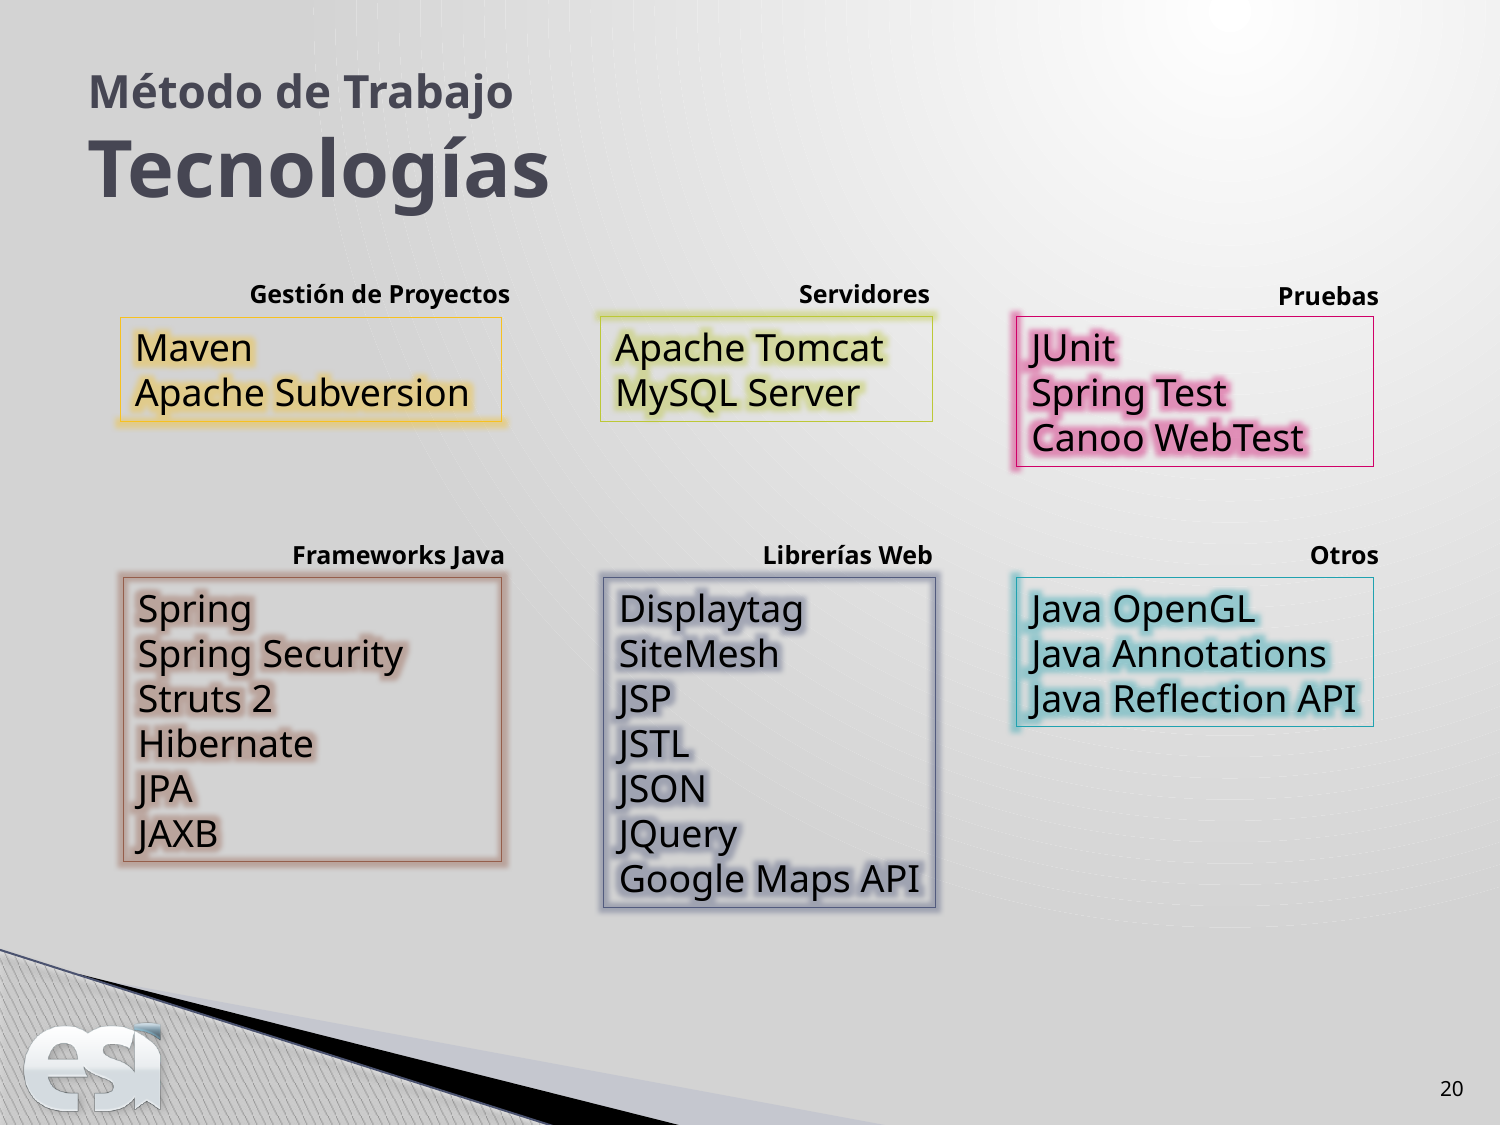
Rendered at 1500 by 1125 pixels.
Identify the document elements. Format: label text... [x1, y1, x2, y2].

text_box Gestión de Proyectos [234, 271, 526, 316]
text_box Frameworks Java [277, 531, 521, 577]
picture [17, 1017, 172, 1116]
text_box Librerías Web [747, 532, 948, 577]
text_box Otros [1294, 532, 1394, 577]
title Método de Trabajo Tecnologías [72, 44, 1423, 232]
text_box Pruebas [1263, 272, 1395, 318]
text_box Apache Tomcat MySQL Server [600, 316, 933, 422]
text_box Servidores [784, 271, 945, 316]
text_box JUnit Spring Test Canoo WebTest [1016, 316, 1374, 467]
slide_number 20 [1418, 1051, 1479, 1112]
text_box Java OpenGL Java Annotations Java Reflection API [1016, 577, 1374, 727]
text_box Displaytag SiteMesh JSP JSTL JSON JQuery Google Maps API [603, 577, 936, 908]
text_box Maven Apache Subversion [120, 317, 502, 422]
text_box Spring Spring Security Struts 2 Hibernate JPA JAXB [123, 577, 502, 862]
